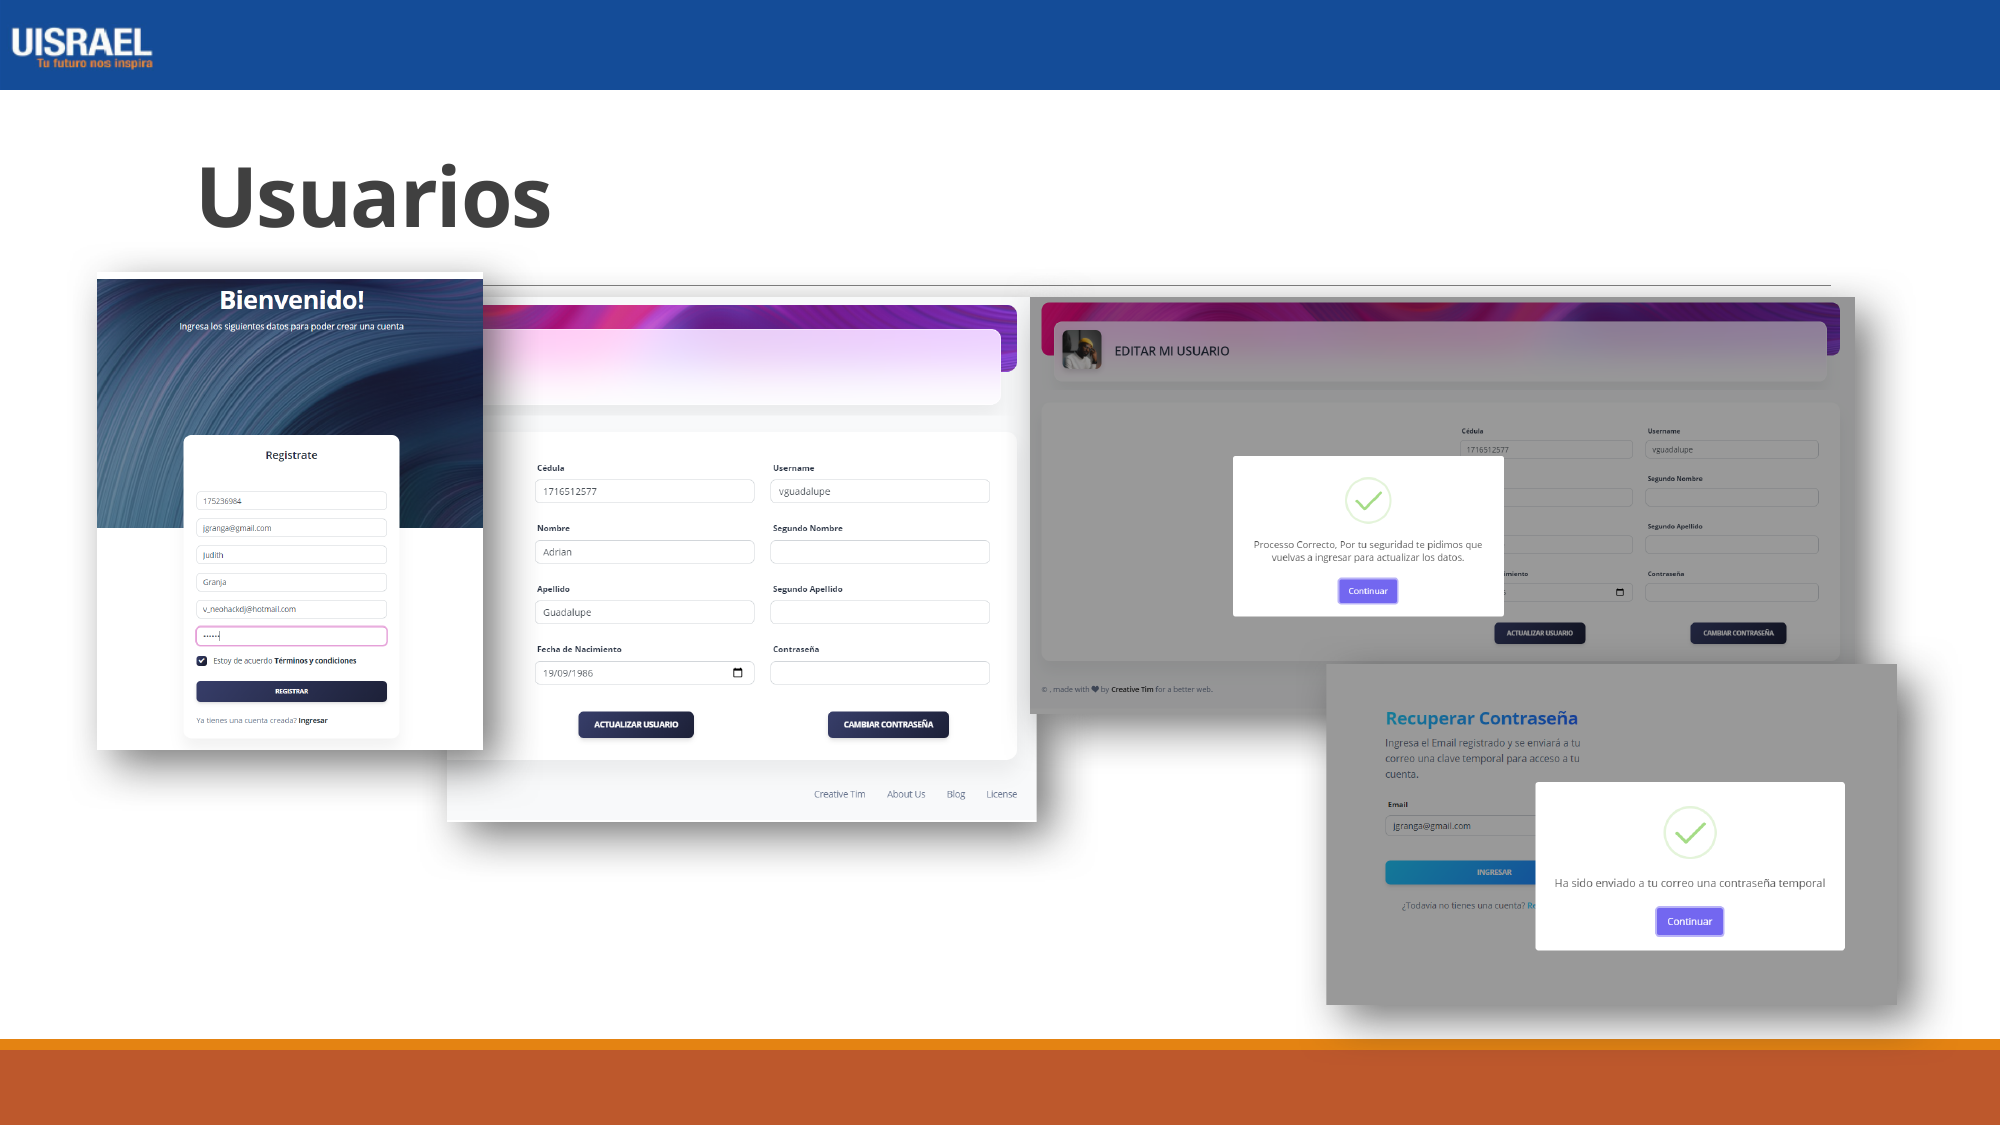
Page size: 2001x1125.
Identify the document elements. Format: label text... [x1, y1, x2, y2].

list [145, 762, 1309, 951]
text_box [0, 0, 2000, 91]
picture [96, 272, 1898, 1005]
title Usuarios [180, 144, 1831, 252]
